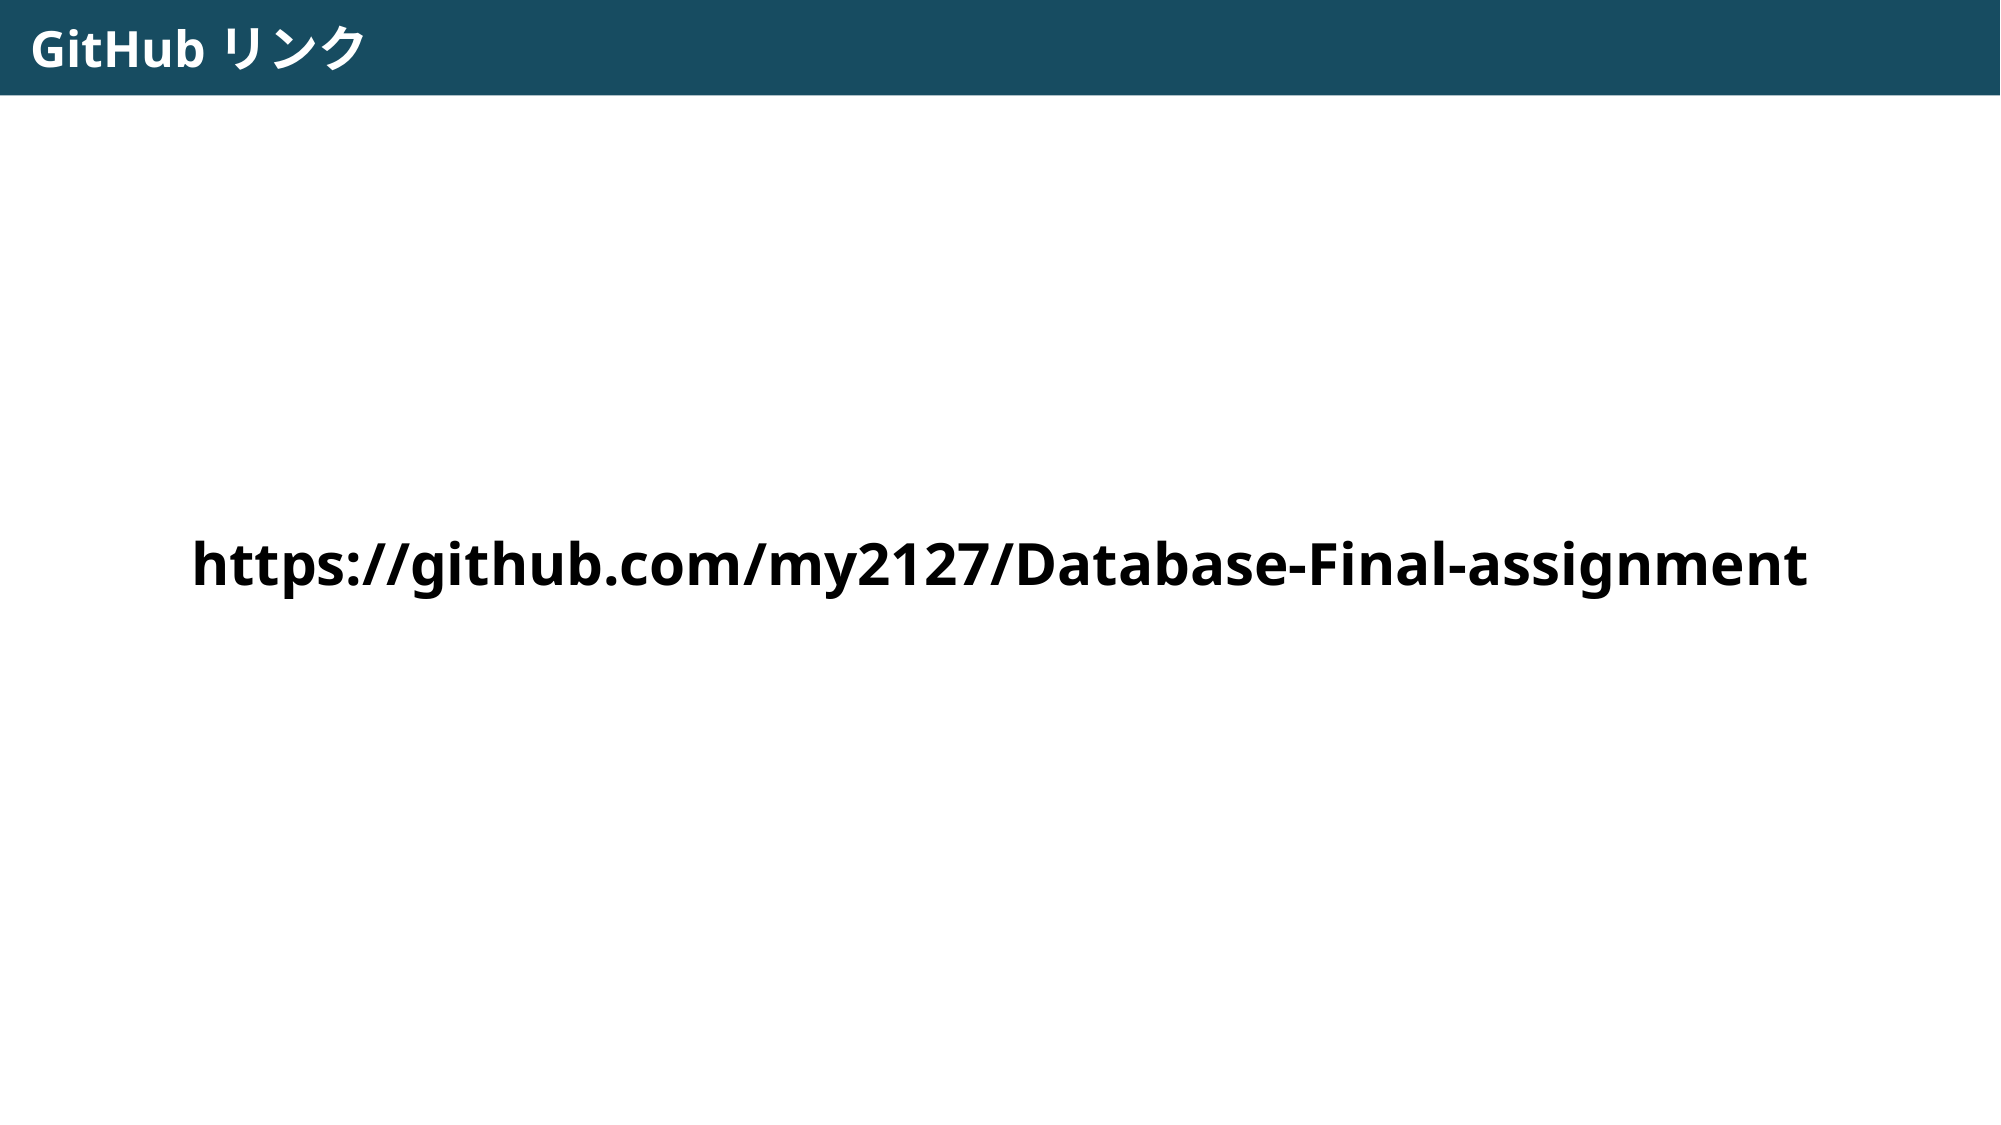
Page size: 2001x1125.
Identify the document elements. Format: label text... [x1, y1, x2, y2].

text_box GitHubリンク [15, 9, 383, 85]
text_box [0, 0, 2000, 97]
text_box https://github.com/my2127/Database-Final-assignment [176, 519, 1824, 605]
